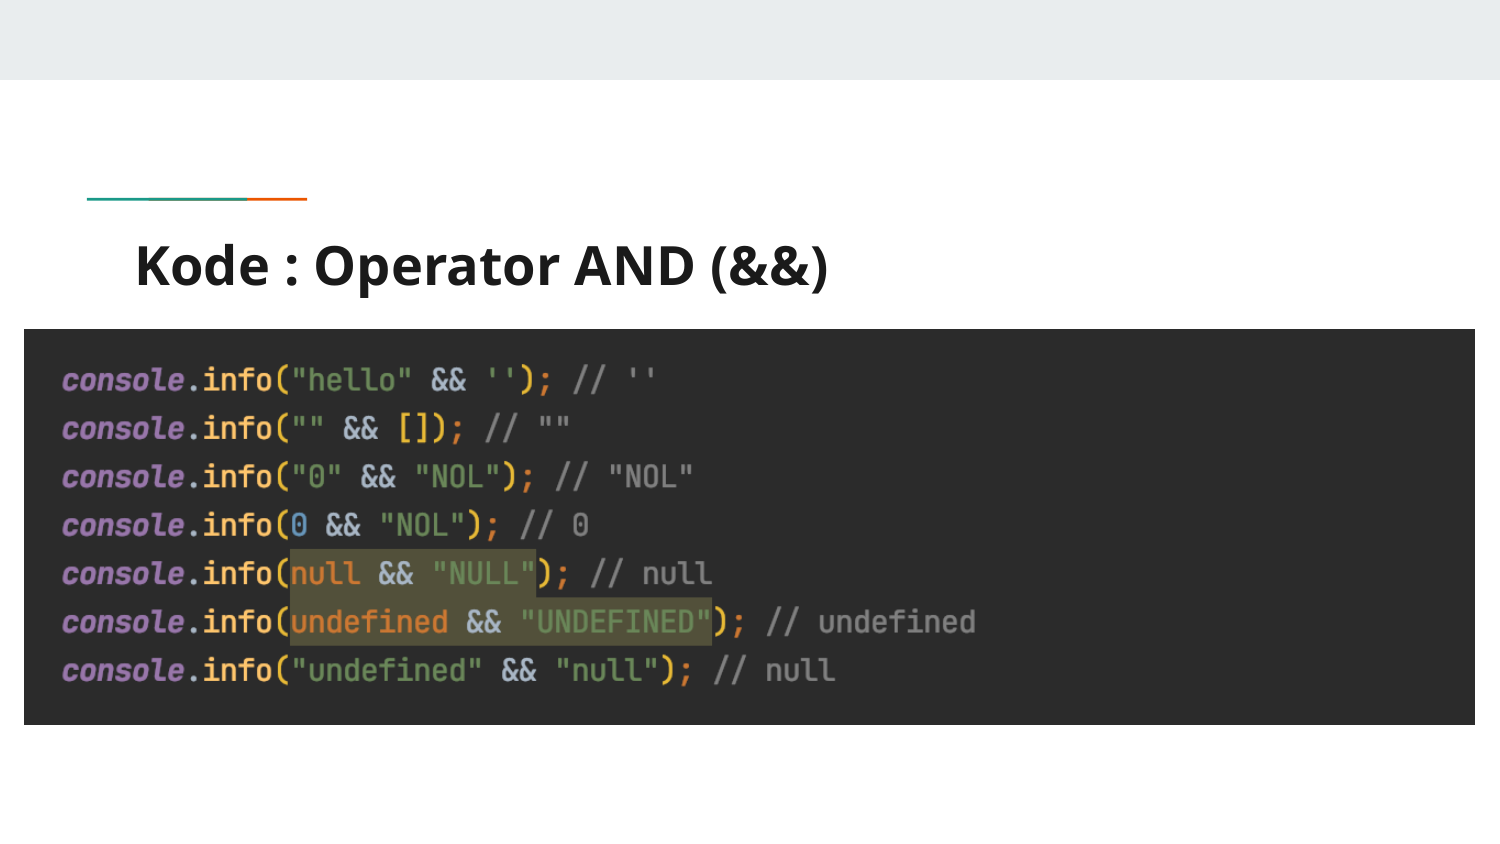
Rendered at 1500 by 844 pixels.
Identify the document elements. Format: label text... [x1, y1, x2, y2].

title Kode : Operator AND (&&) [119, 216, 1381, 305]
picture [24, 328, 1476, 725]
